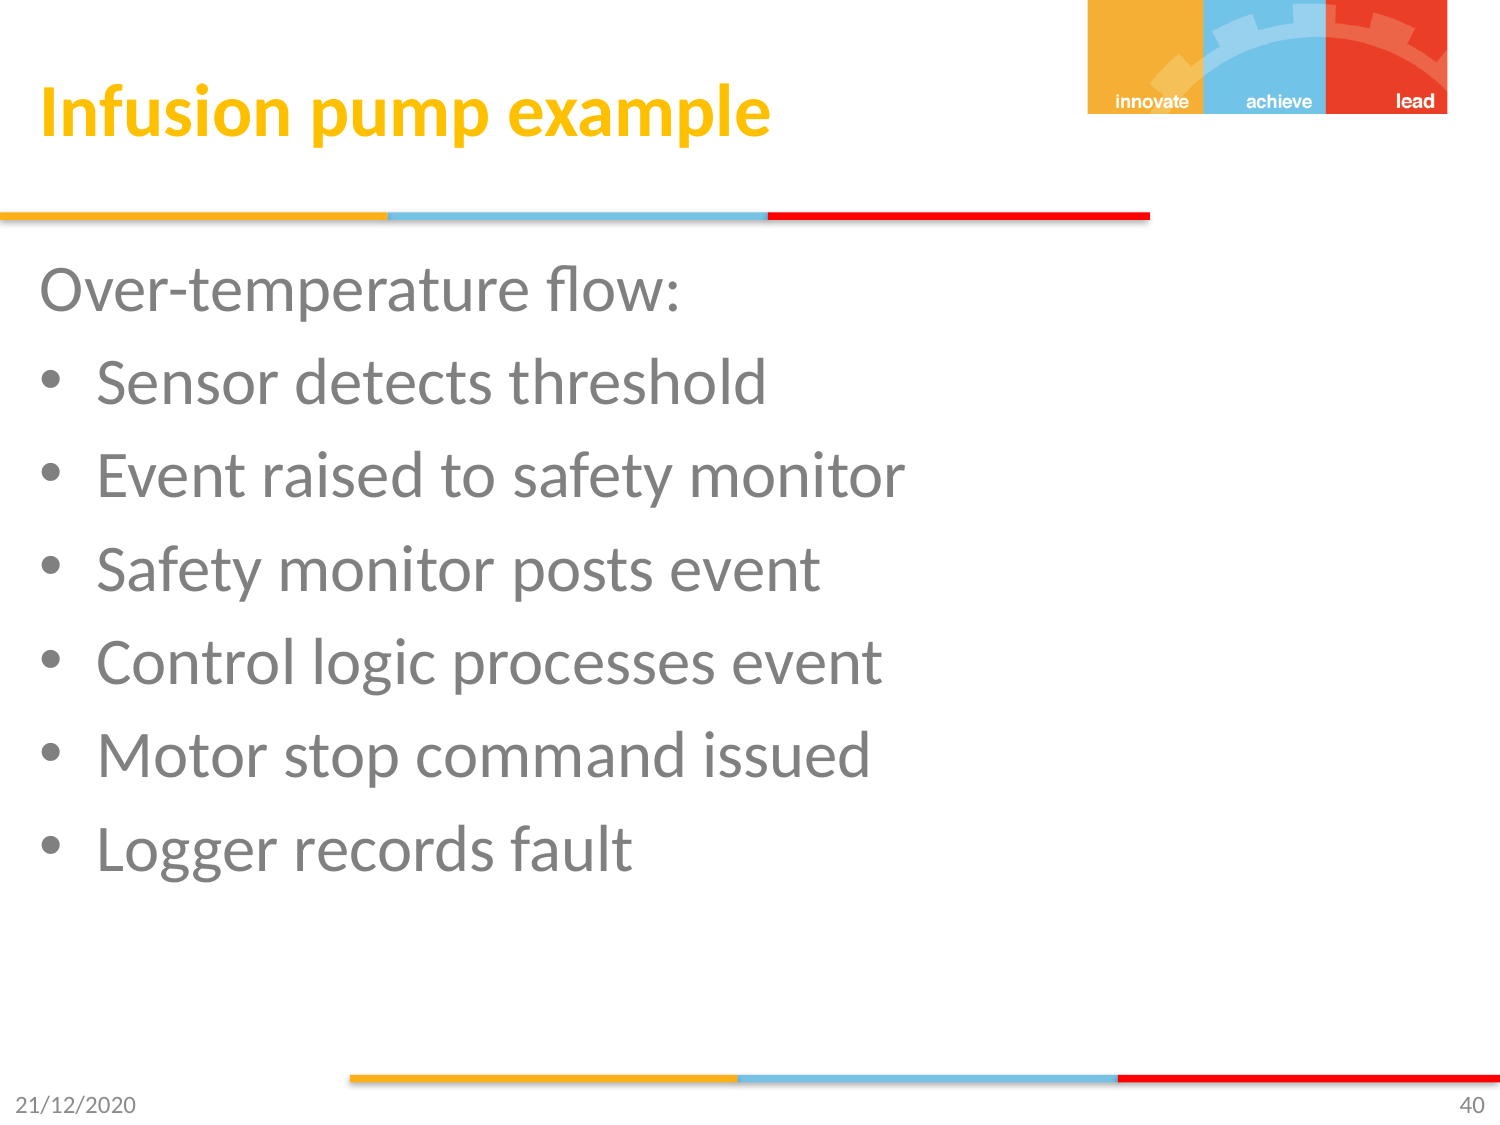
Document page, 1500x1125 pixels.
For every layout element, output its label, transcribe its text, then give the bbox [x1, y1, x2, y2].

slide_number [0, 1082, 300, 1125]
slide_number 40 [1425, 1082, 1500, 1125]
list Over-temperature flow: Sensor detects threshold Event raised to safety monitor Safety monitor posts event Control logic processes event Motor stop command issued Logger records fault [24, 237, 1475, 1060]
title Infusion pump example [24, 8, 1063, 205]
picture [1087, 0, 1448, 114]
